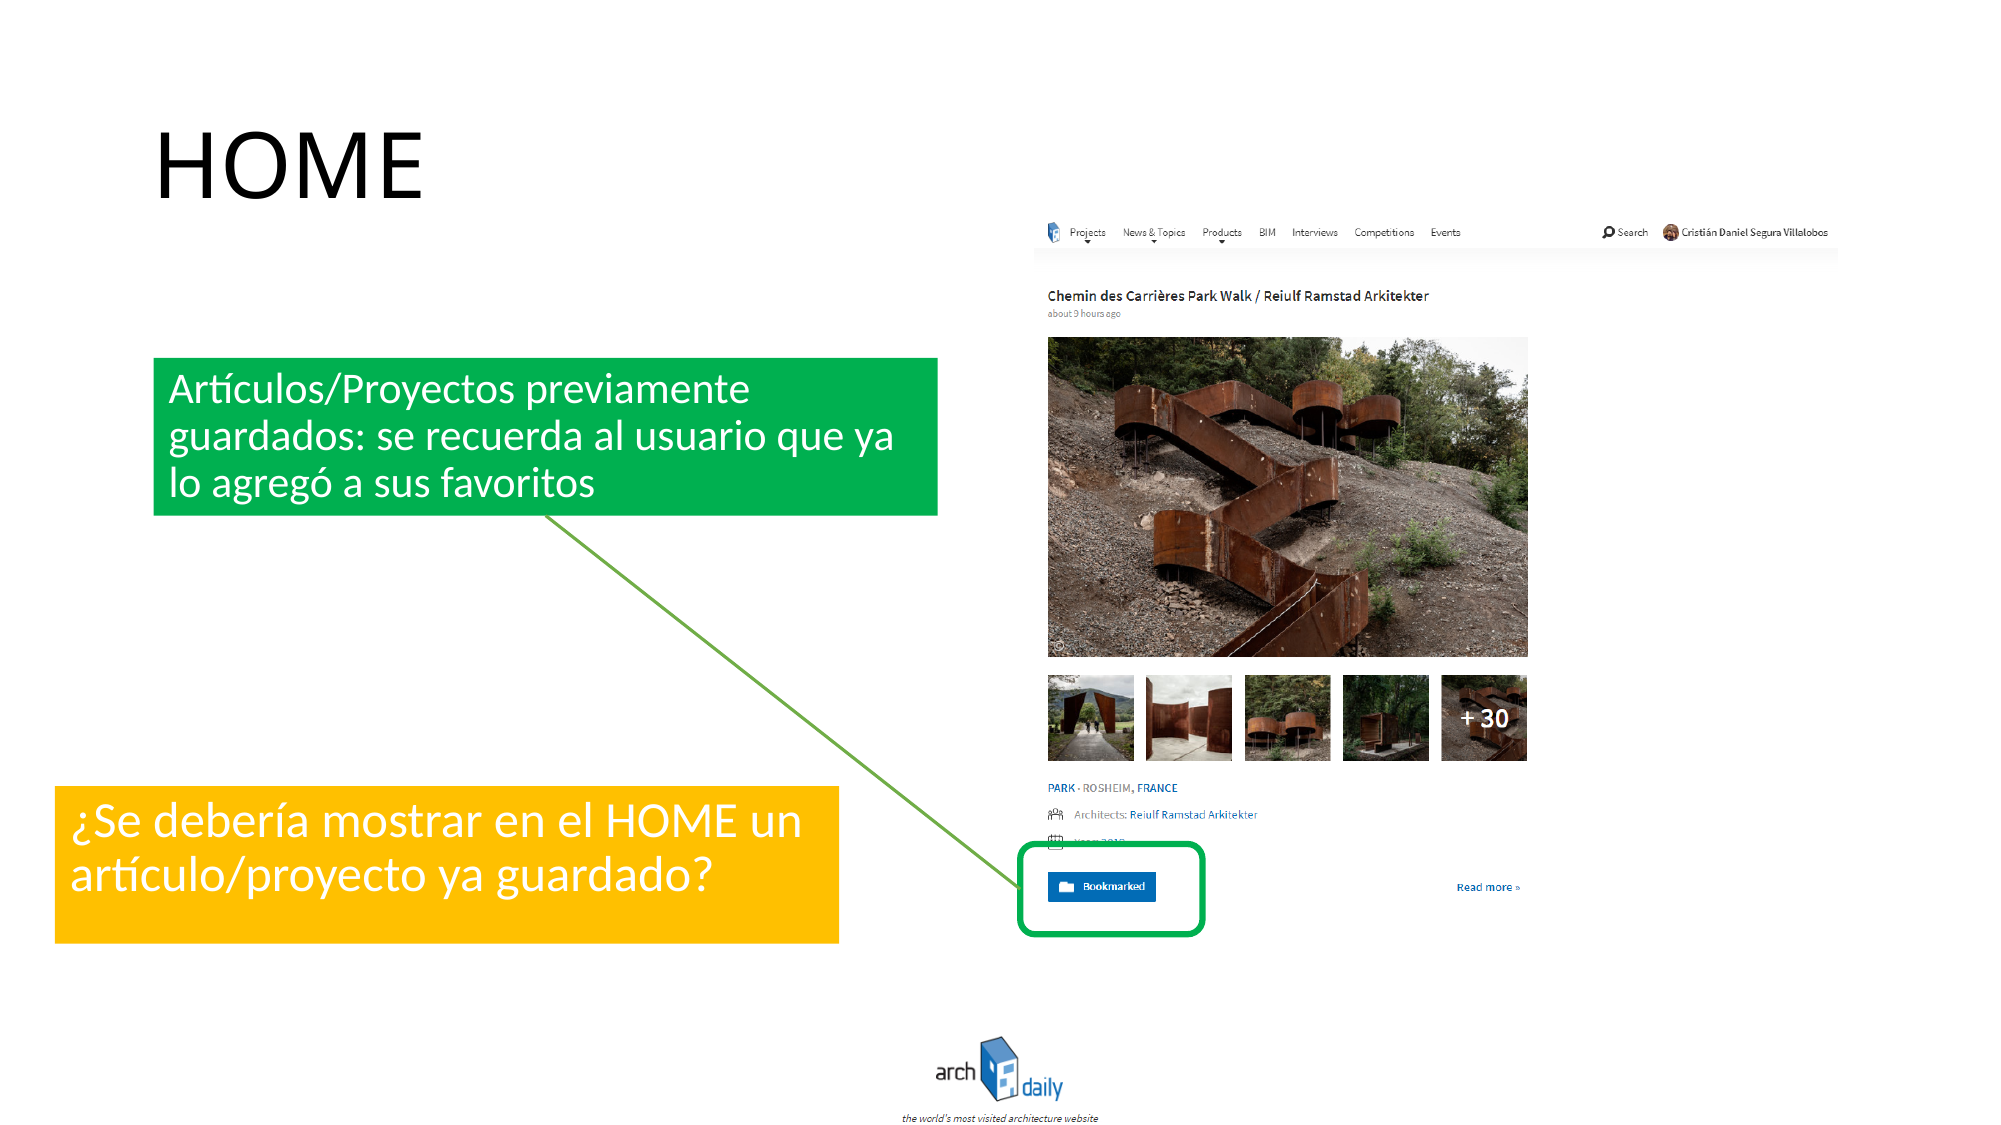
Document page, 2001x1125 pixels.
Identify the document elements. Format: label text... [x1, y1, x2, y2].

text_box ¿Se debería mostrar en el HOME un artículo/proyecto ya guardado? [54, 786, 840, 944]
text_box [1019, 843, 1190, 936]
picture [1034, 218, 1838, 935]
picture [898, 1033, 1102, 1125]
text_box Artículos/Proyectos previamente guardados: se recuerda al usuario que ya lo agregó a sus favoritos [153, 357, 938, 516]
title HOME [137, 59, 1863, 278]
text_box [545, 515, 1021, 890]
